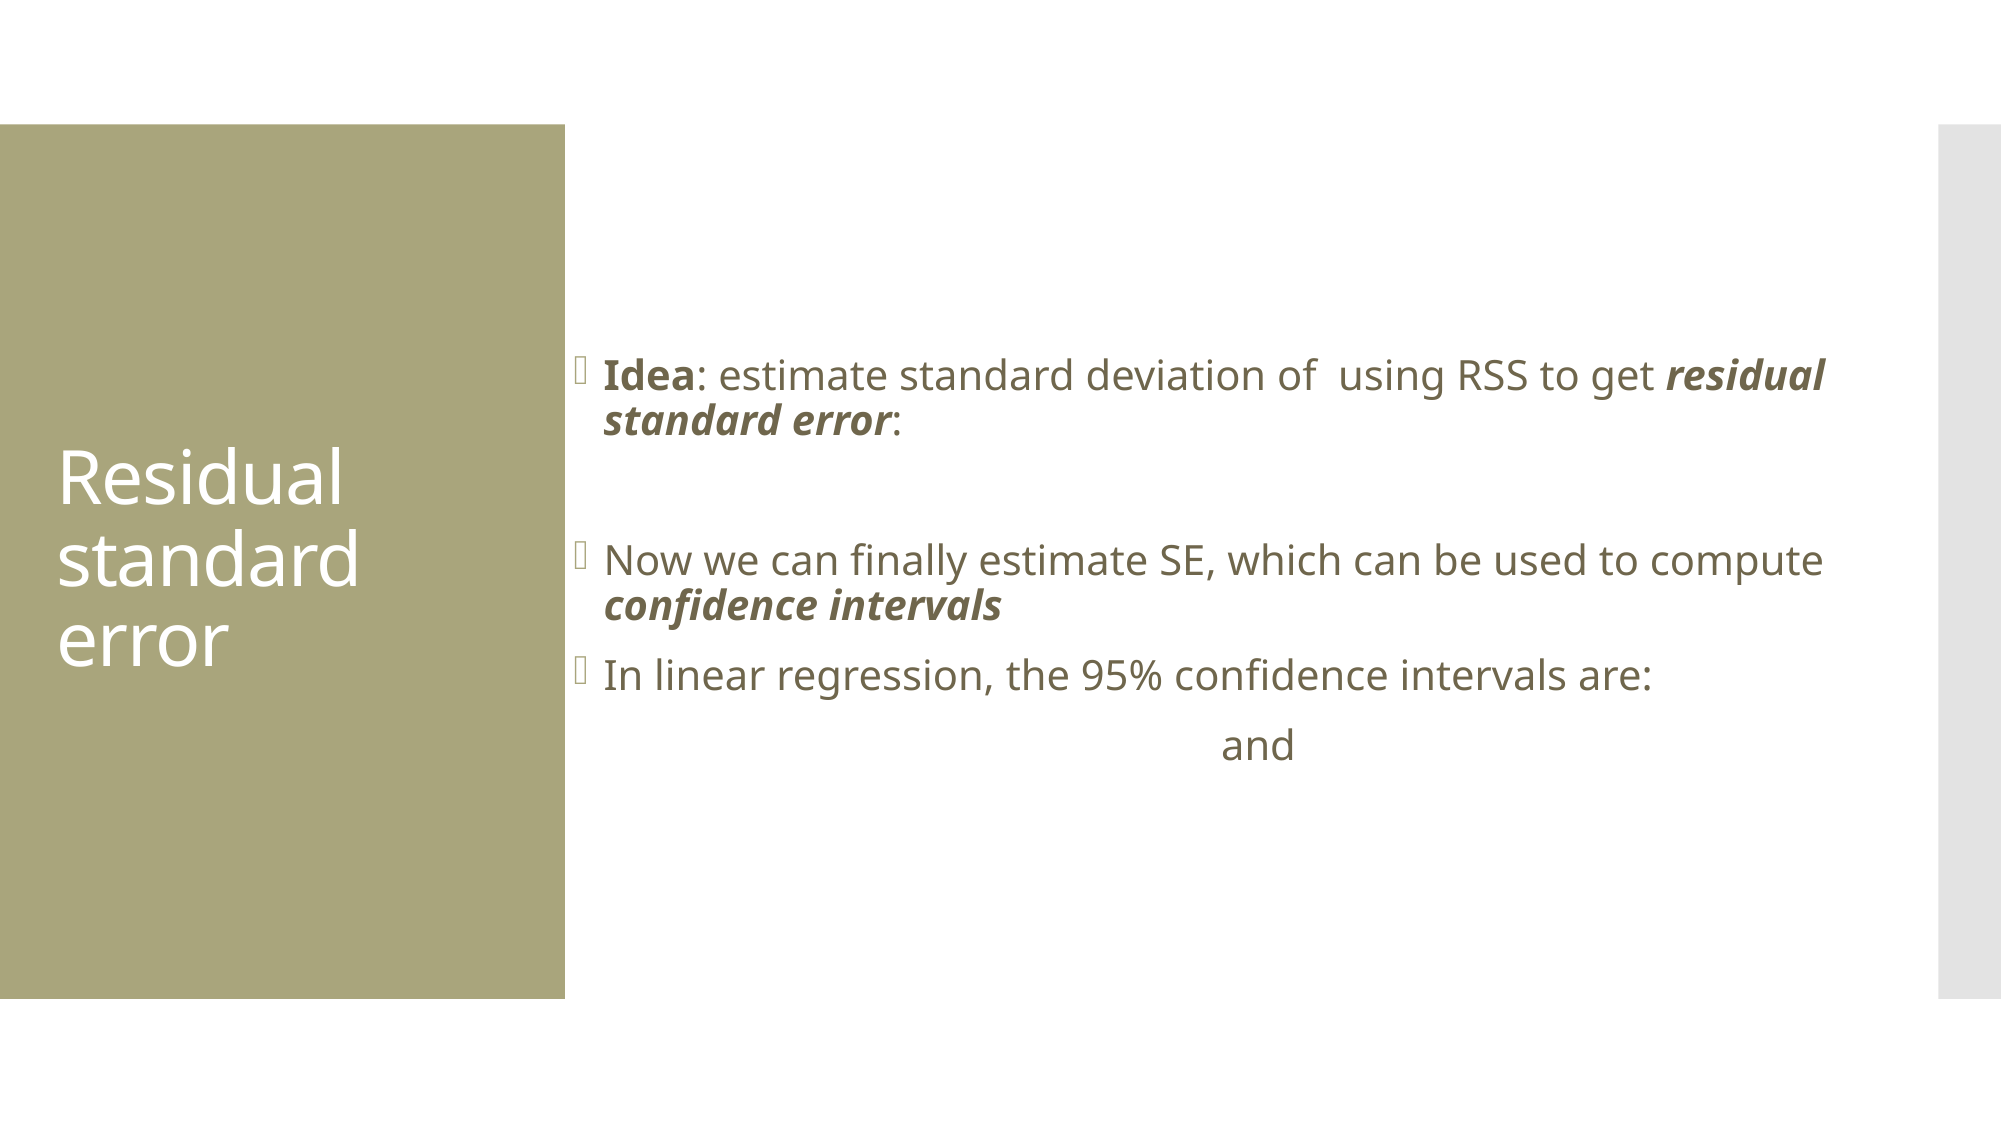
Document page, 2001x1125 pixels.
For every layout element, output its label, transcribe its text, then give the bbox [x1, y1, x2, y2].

title Residual standard error [41, 184, 525, 940]
